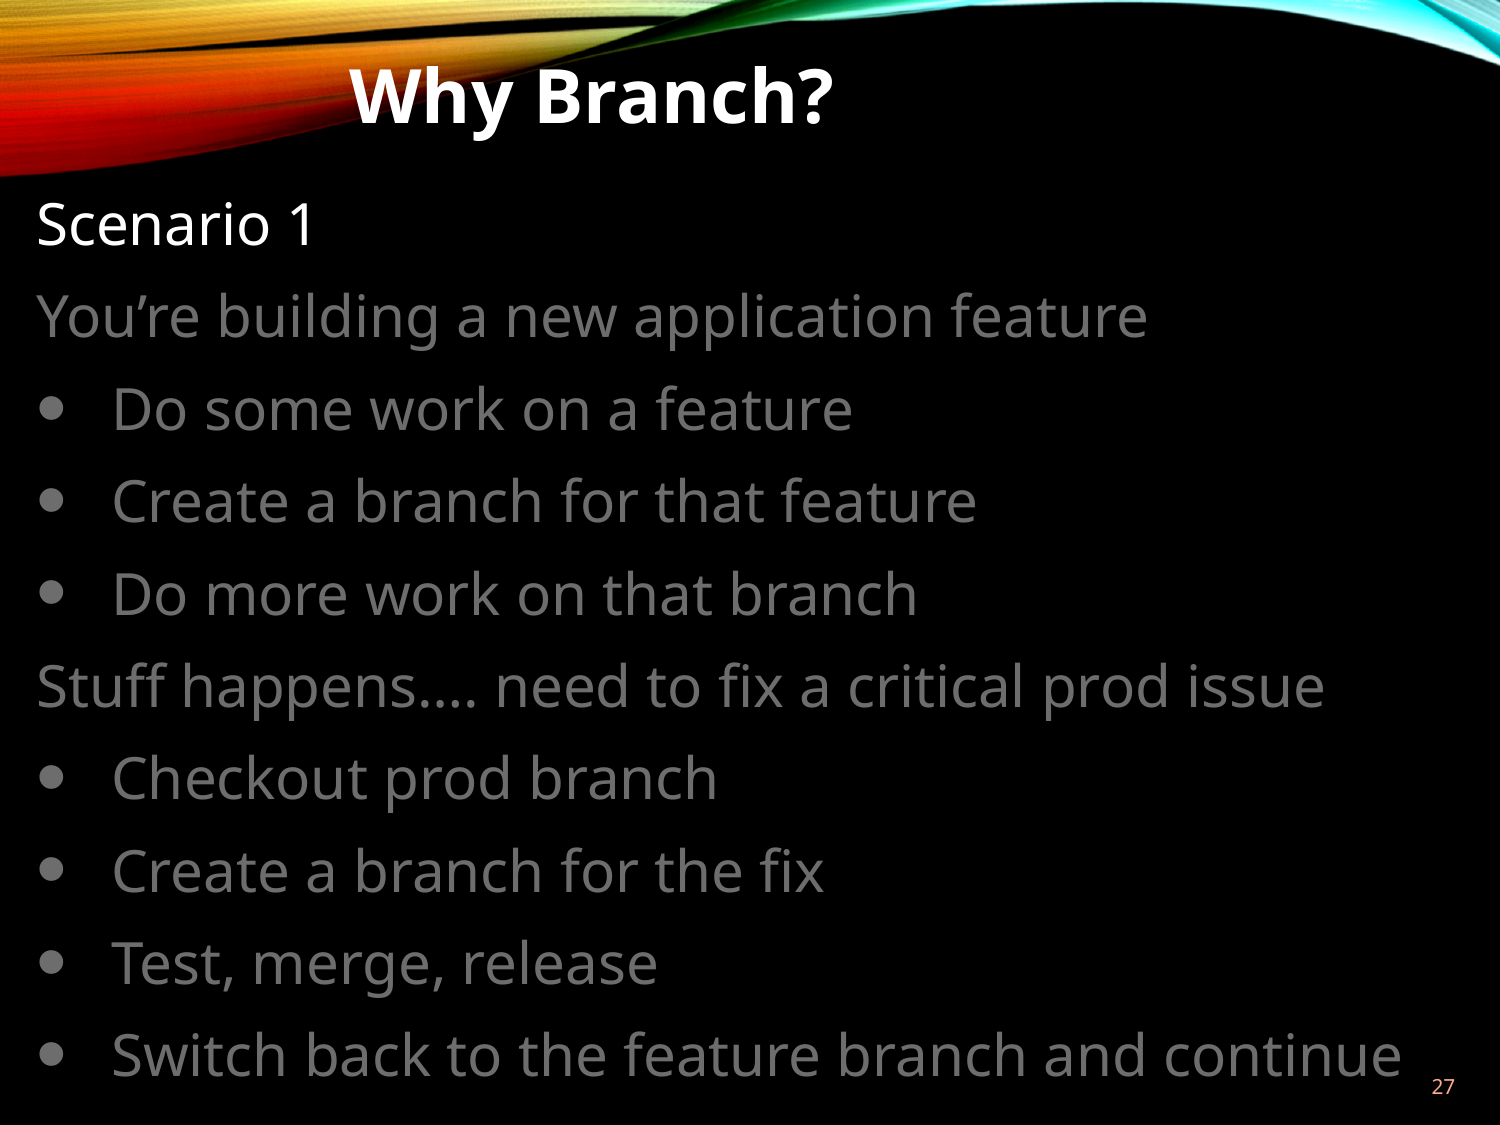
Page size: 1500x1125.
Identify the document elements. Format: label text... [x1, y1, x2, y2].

picture [0, 0, 1500, 178]
footer 26 [1337, 1070, 1459, 1108]
list Scenario 1 You’re building a new application feature Do some work on a feature Create a branch for that feature Do more work on that branch Stuff happens…. need to fix a critical prod issue Checkout prod branch Create a branch for the fix Test, merge, release Switch back to the feature branch and continue [35, 162, 1500, 947]
text_box Why Branch? [349, 37, 1151, 109]
